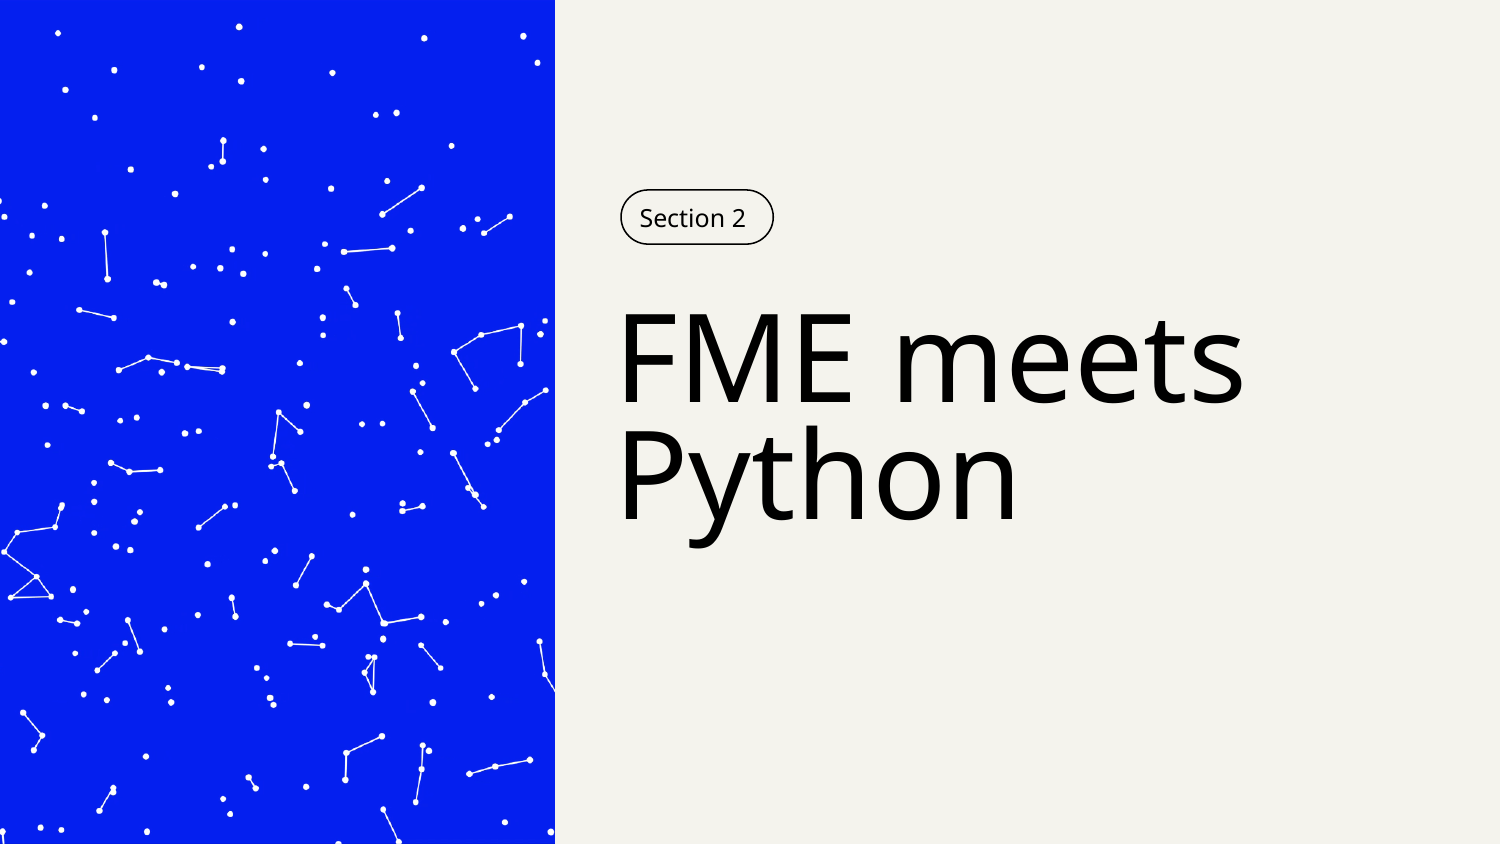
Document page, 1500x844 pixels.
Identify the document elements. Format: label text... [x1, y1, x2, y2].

subtitle Section 2 [639, 193, 769, 241]
picture [0, 0, 556, 844]
title FME meets Python [614, 307, 1409, 681]
text_box [621, 189, 759, 245]
text_box [769, 202, 774, 232]
